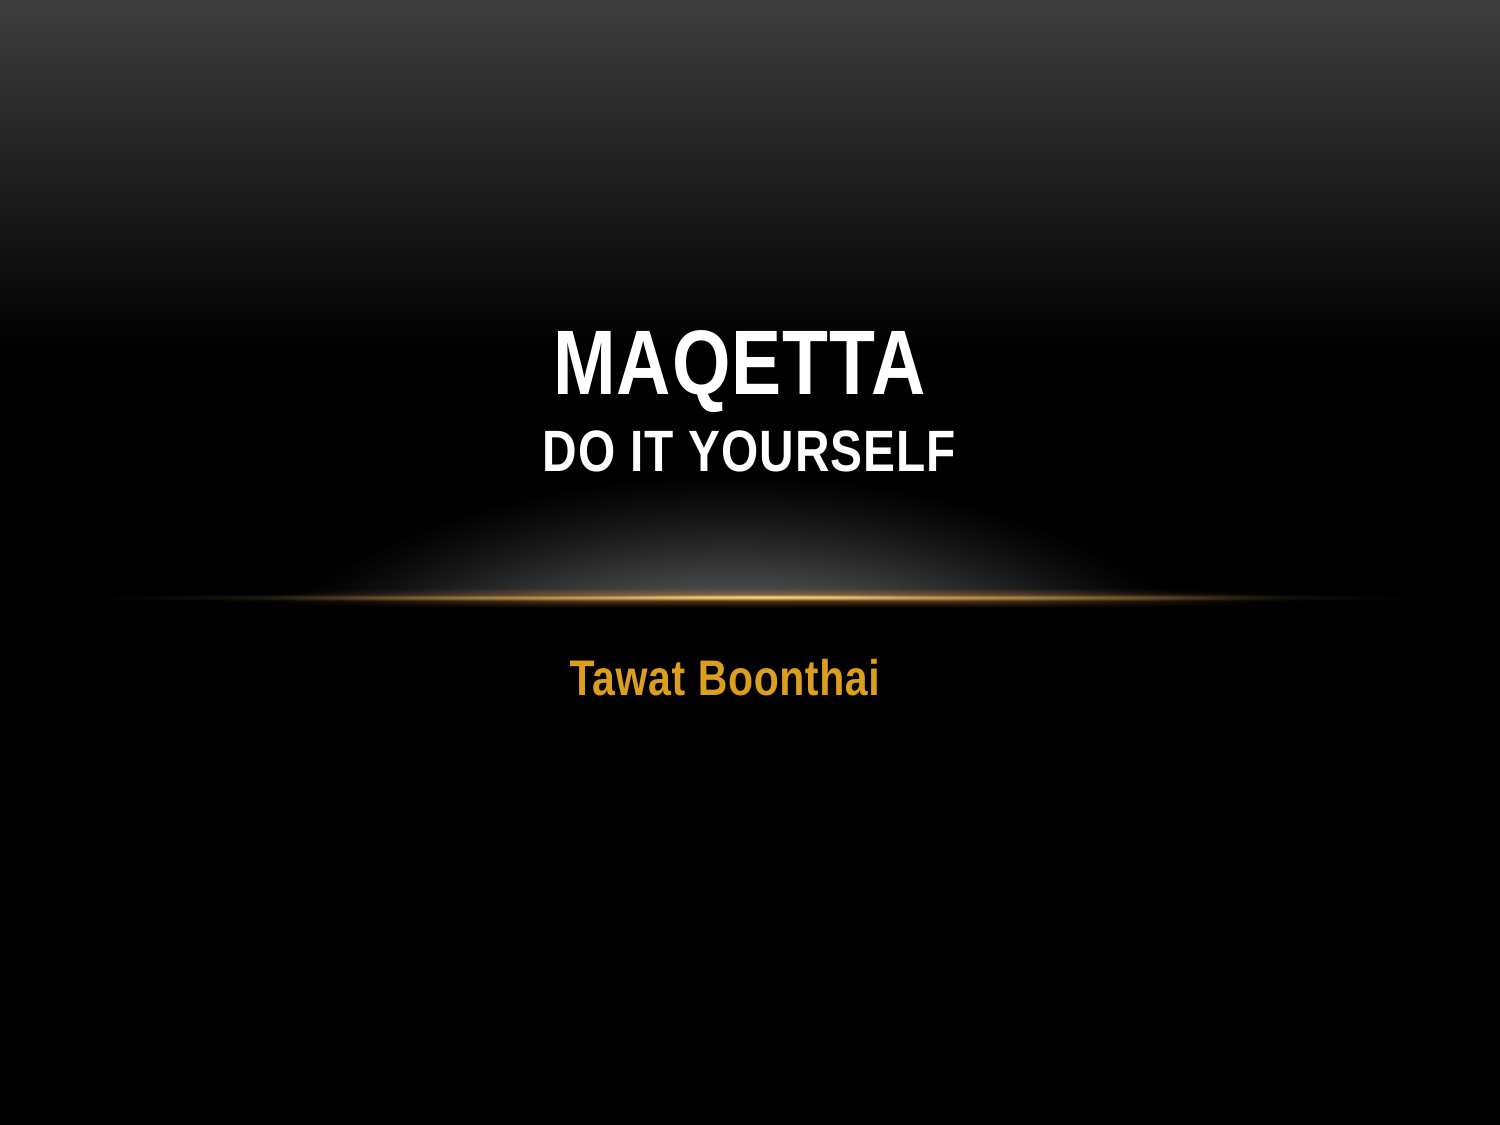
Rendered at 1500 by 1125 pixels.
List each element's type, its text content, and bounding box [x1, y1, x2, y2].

picture [0, 0, 1500, 750]
subtitle Tawat Boonthai [200, 637, 1250, 925]
title Maqetta Do it yourself [112, 208, 1388, 571]
